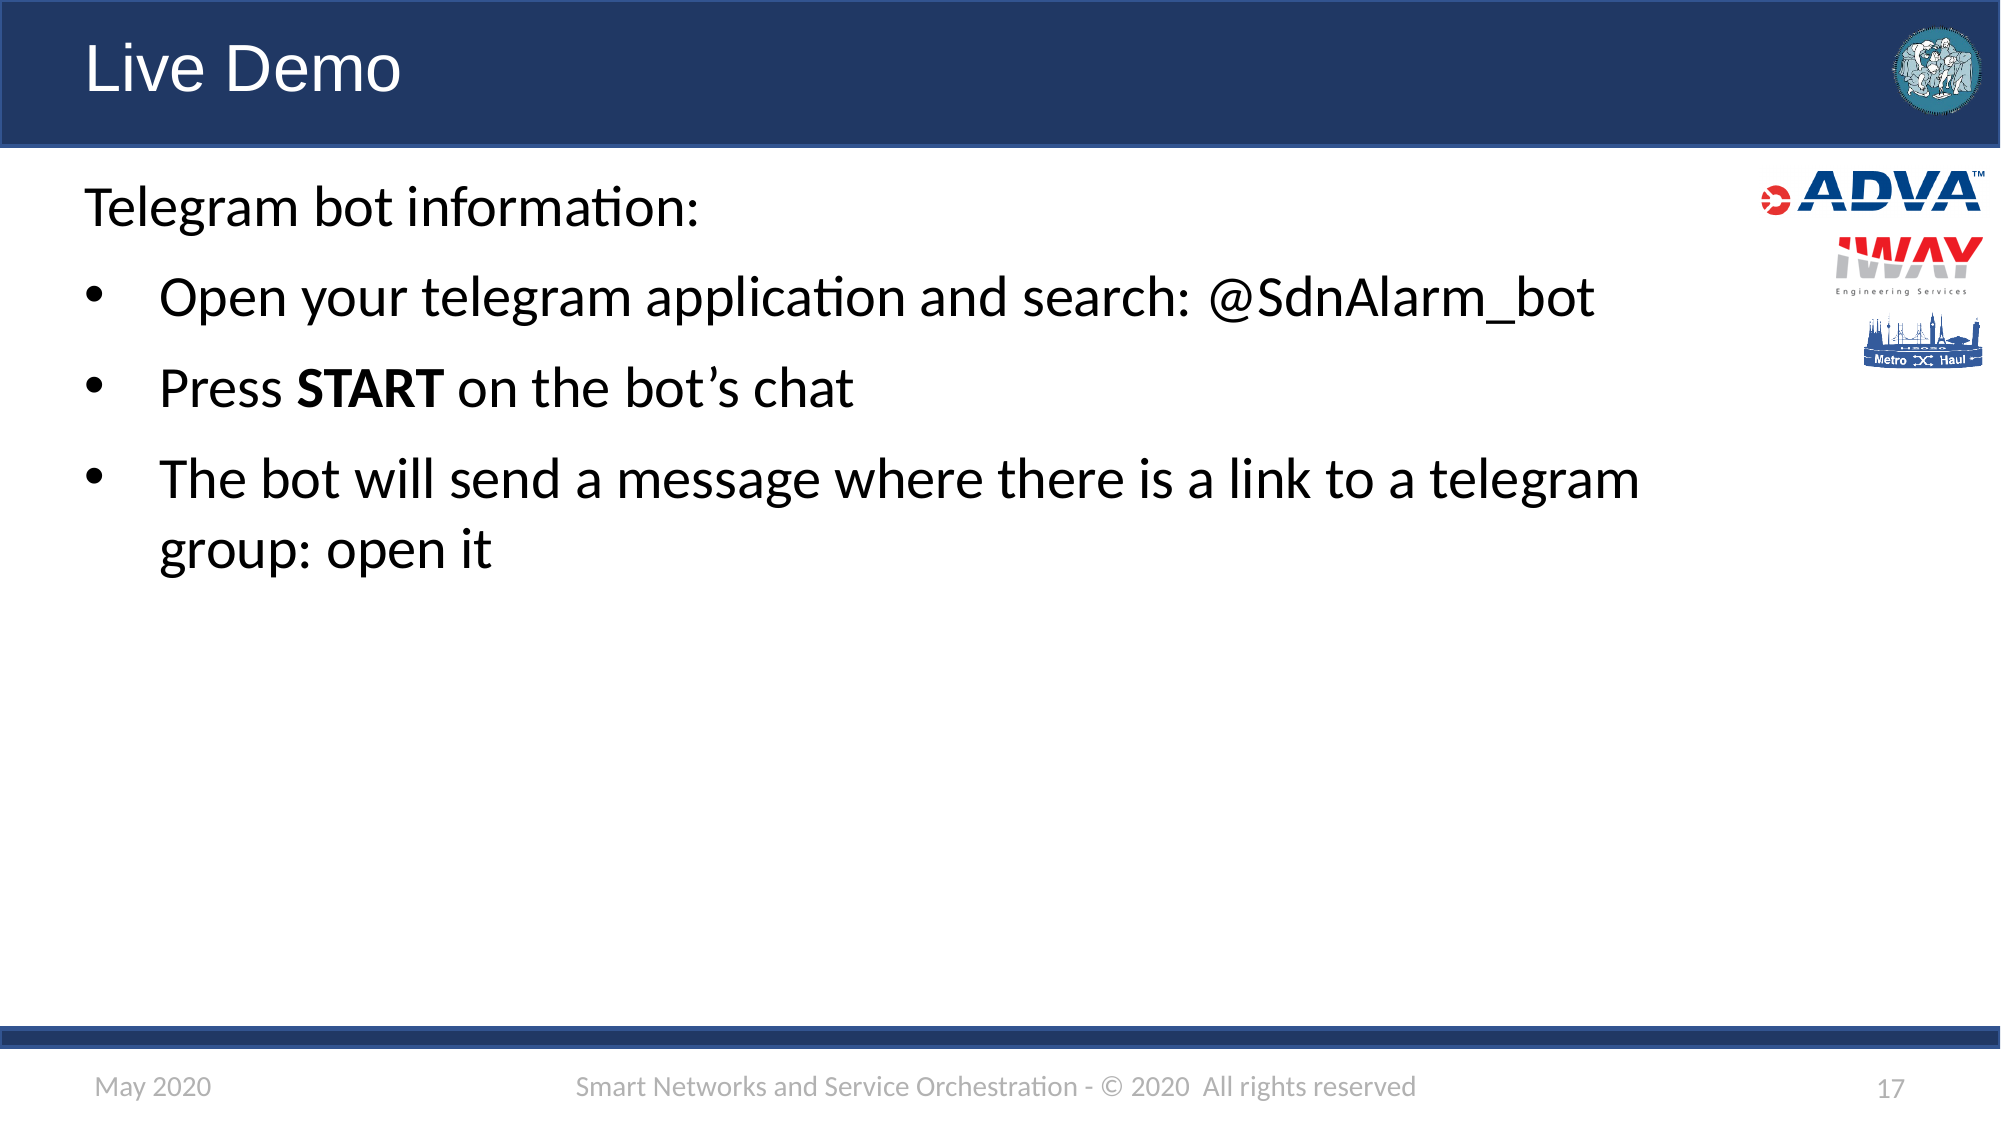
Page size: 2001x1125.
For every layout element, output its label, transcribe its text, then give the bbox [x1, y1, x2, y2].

text_box May 2020 [79, 1058, 439, 1112]
text_box 17 [1595, 1062, 1921, 1112]
picture [1863, 310, 1983, 369]
text_box Telegram bot information: Open your telegram application and search: @SdnAlarm_bot Press START on the bot’s chat The bot will send a message where there is a link to a telegram group: open it [69, 160, 1756, 614]
picture [1836, 237, 1983, 296]
picture [1891, 22, 1984, 116]
text_box Smart Networks and Service Orchestration - © 2020 All rights reserved [461, 1047, 1538, 1123]
picture [1759, 165, 1990, 218]
text_box Live Demo [69, 14, 1875, 127]
